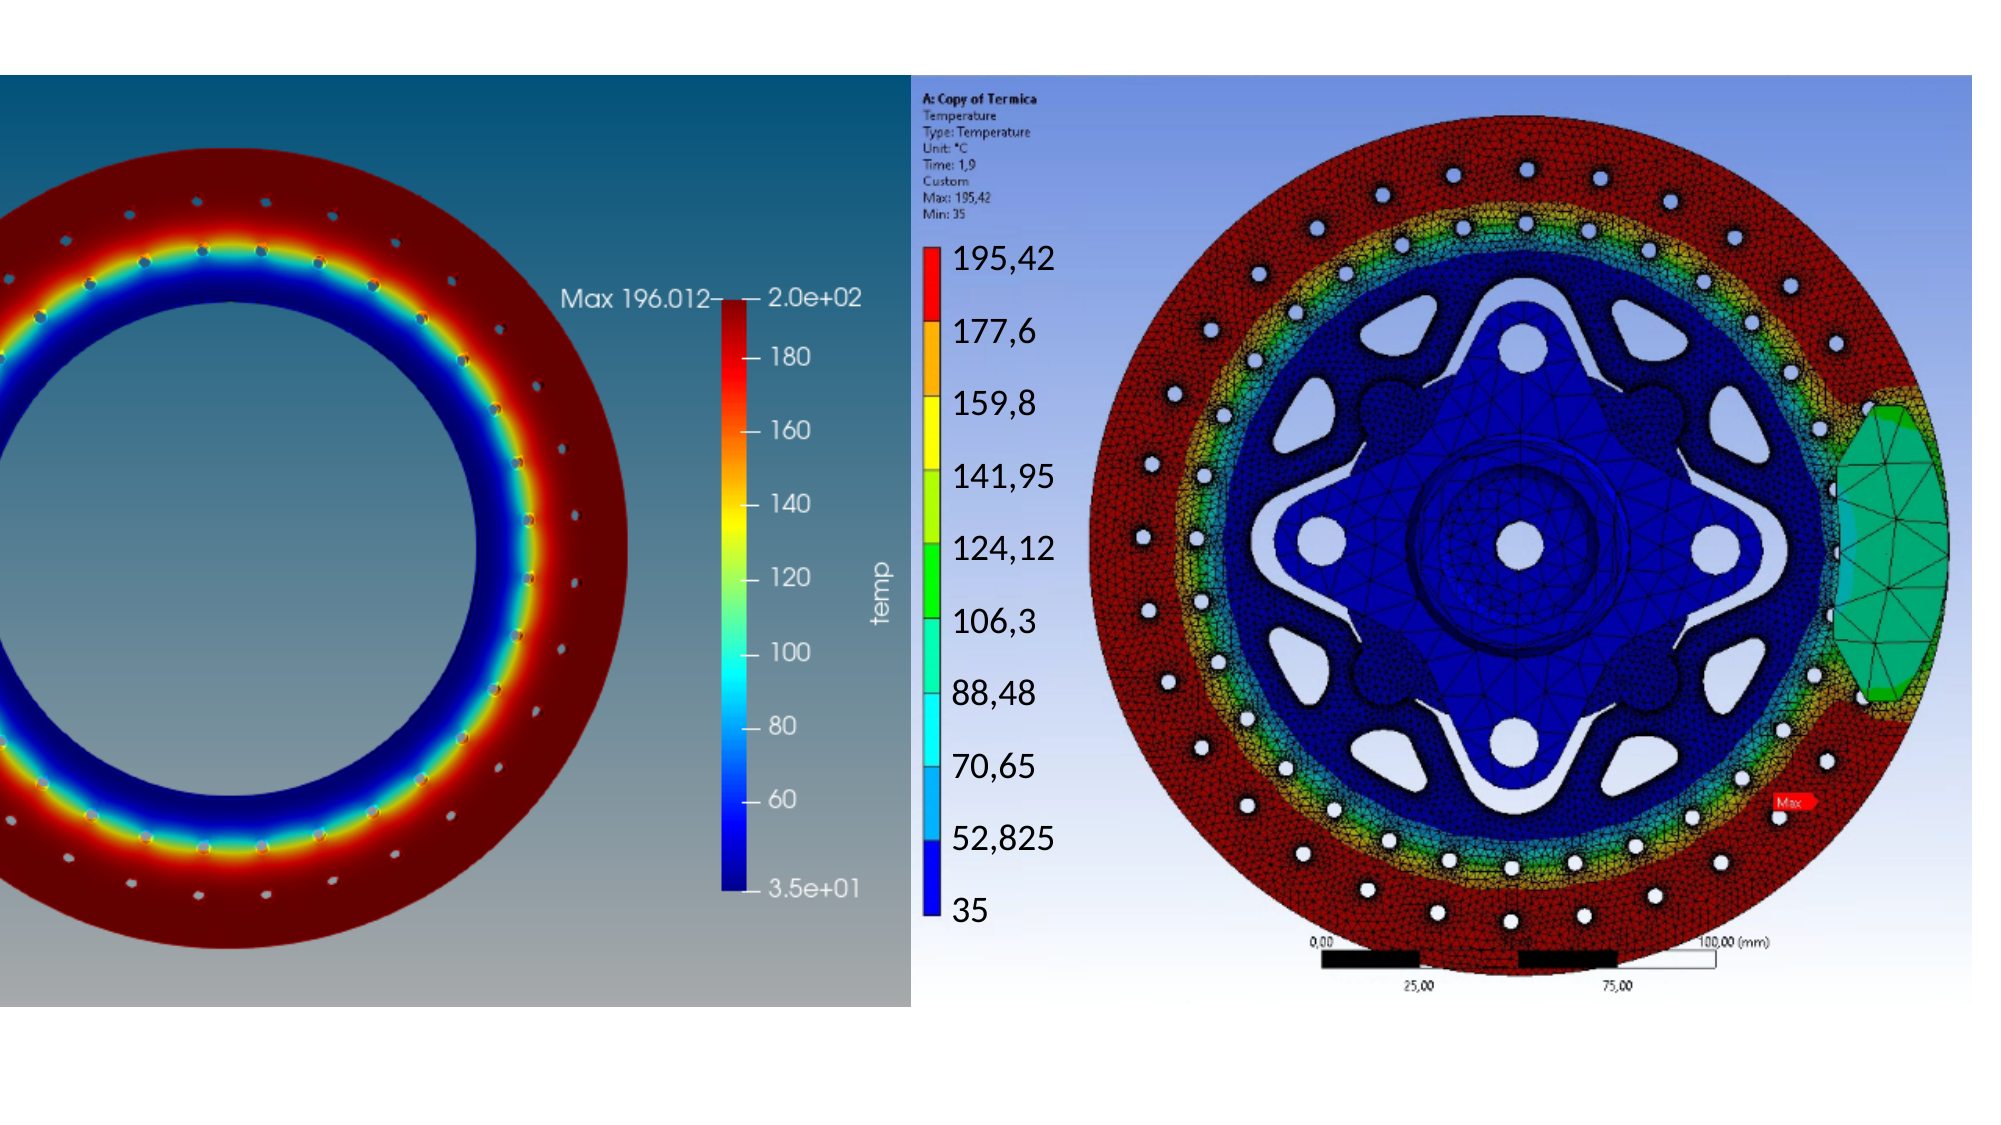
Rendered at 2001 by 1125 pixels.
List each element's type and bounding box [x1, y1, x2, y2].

text_box [0, 75, 1972, 1007]
